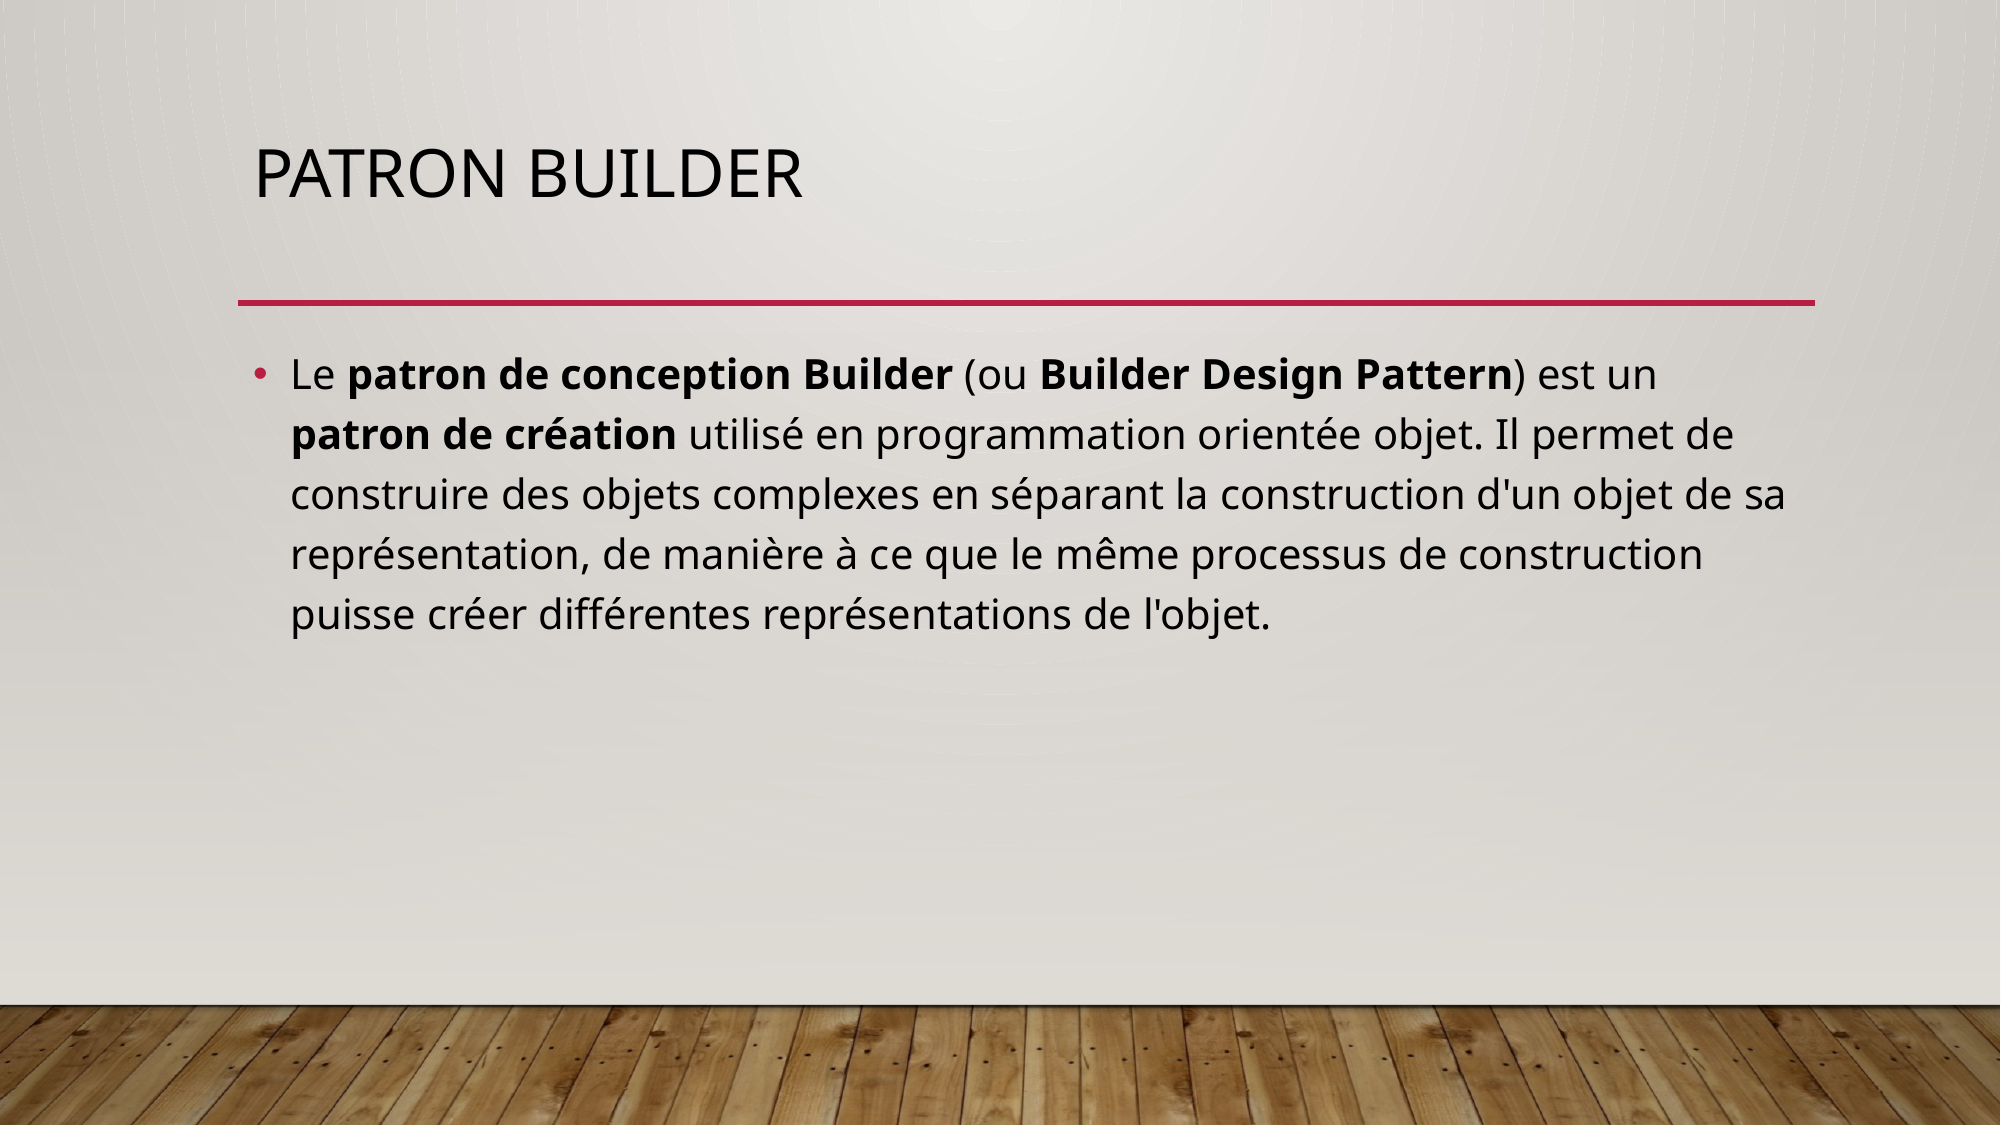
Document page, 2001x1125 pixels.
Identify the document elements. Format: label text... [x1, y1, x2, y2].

list Le patron de conception Builder (ou Builder Design Pattern) est un patron de création utilisé en programmation orientée objet. Il permet de construire des objets complexes en séparant la construction d'un objet de sa représentation, de manière à ce que le même processus de construction puisse créer différentes représentations de l'objet. [238, 330, 1814, 897]
picture [0, 1005, 2000, 1125]
title Patron builder [238, 131, 1814, 305]
